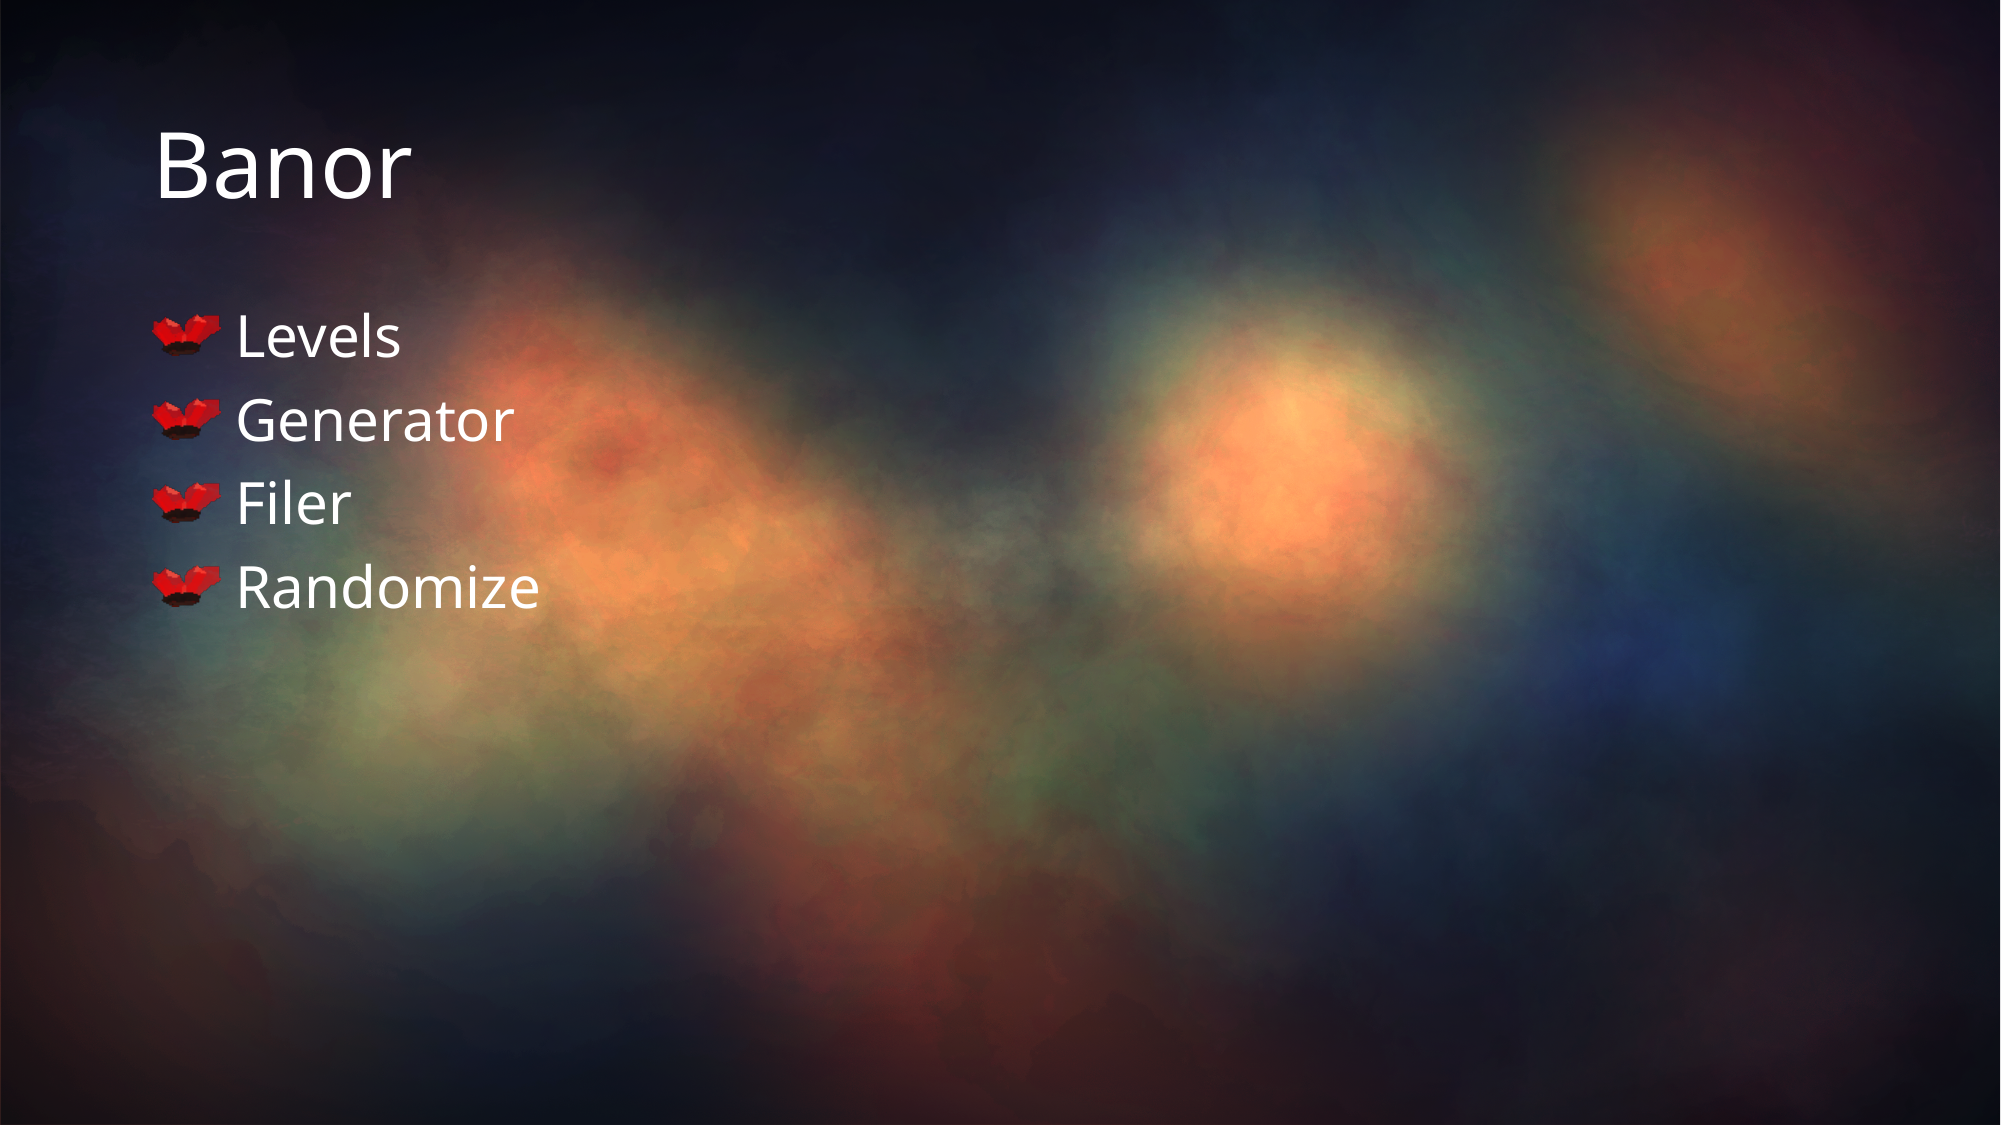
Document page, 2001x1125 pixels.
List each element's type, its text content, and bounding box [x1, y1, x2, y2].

title Banor [137, 59, 1863, 278]
picture [0, 0, 2001, 1125]
list Levels Generator Filer Randomize [137, 299, 1863, 1014]
